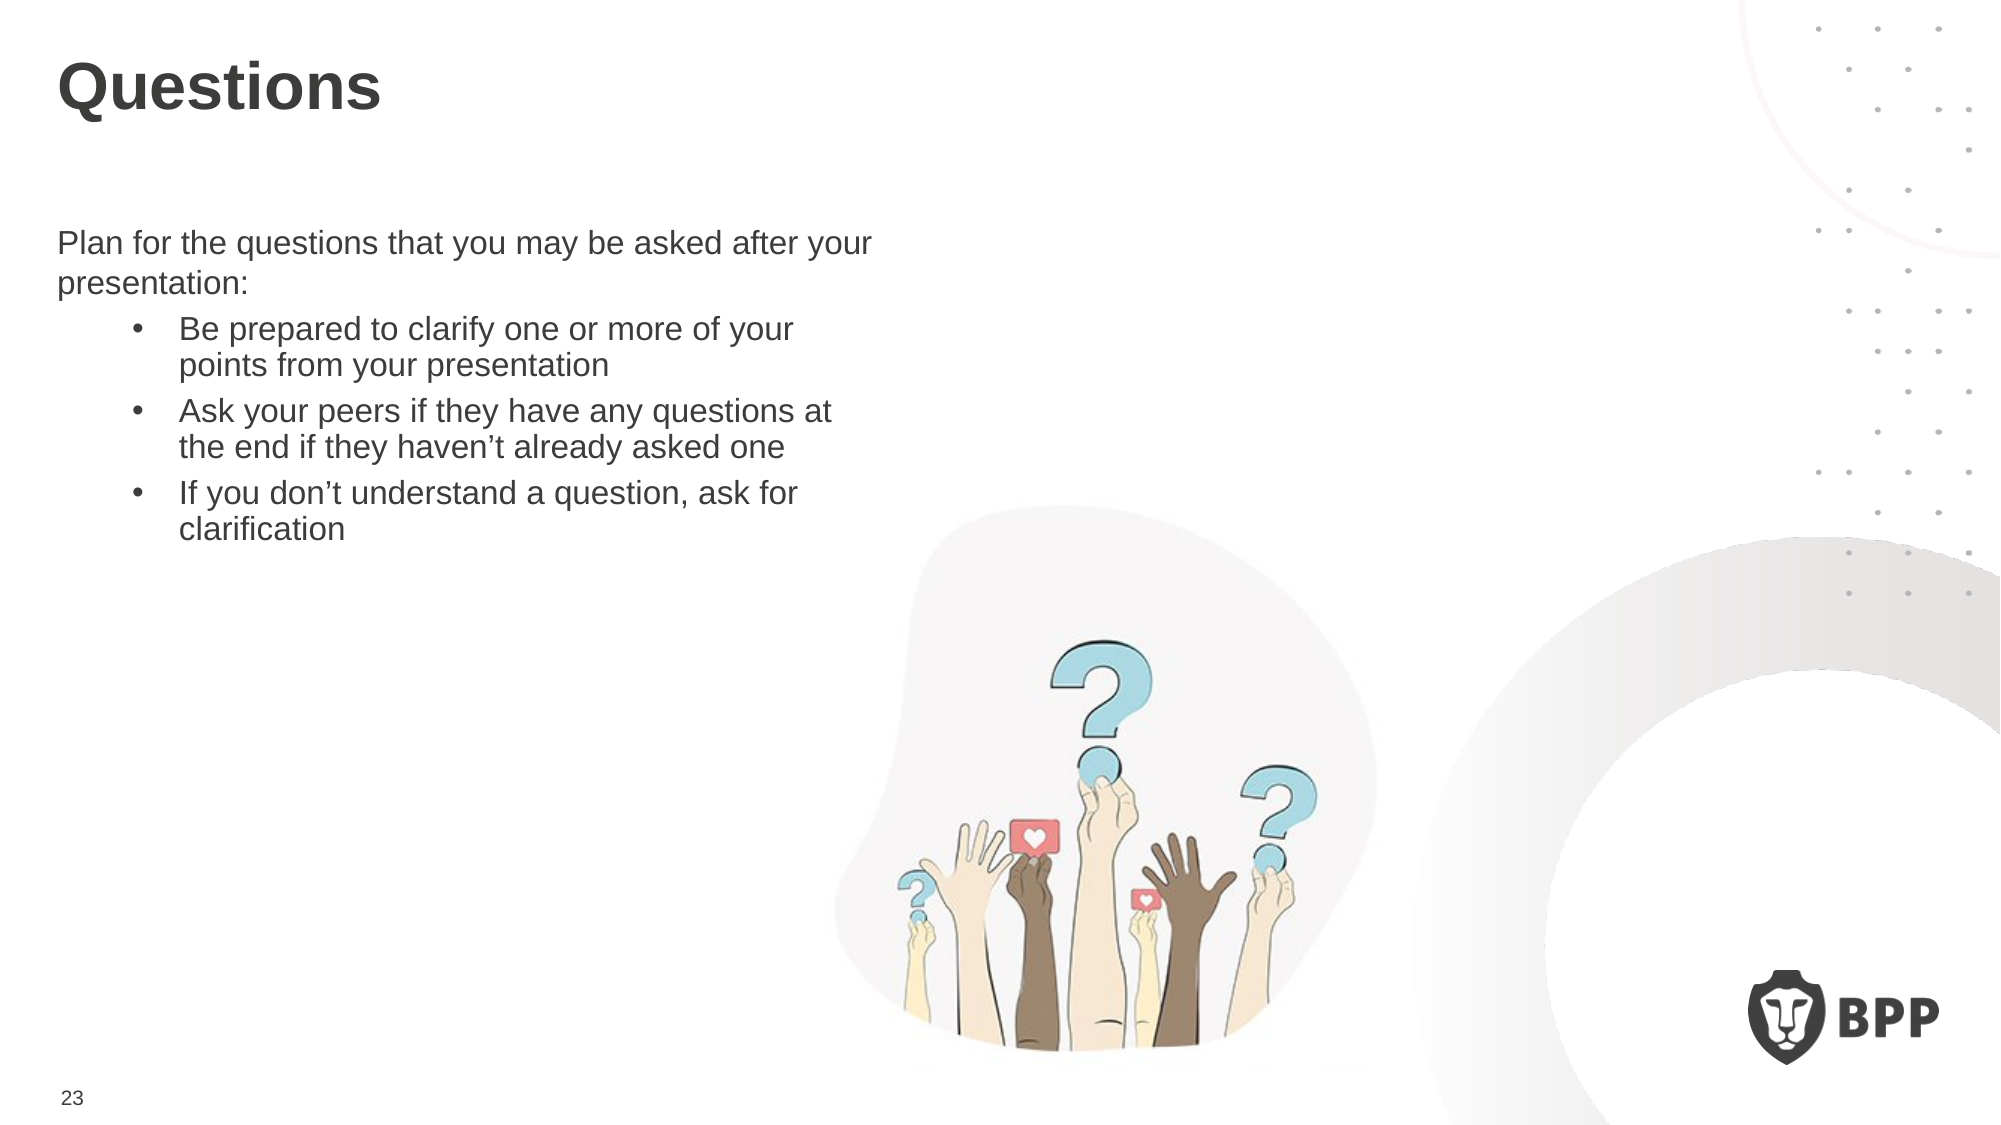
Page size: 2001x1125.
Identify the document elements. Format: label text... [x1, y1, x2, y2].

picture [1816, 5, 1988, 252]
picture [820, 489, 1402, 1068]
list Questions [57, 52, 1585, 200]
list Plan for the questions that you may be asked after your presentation: Be prepared to clarify one or more of your points from your presentation Ask your peers if they have any questions at the end if they haven’t already asked one If you don’t understand a question, ask for clarification [57, 221, 877, 846]
picture [1412, 185, 2000, 1125]
slide_number 23 [45, 1067, 496, 1125]
